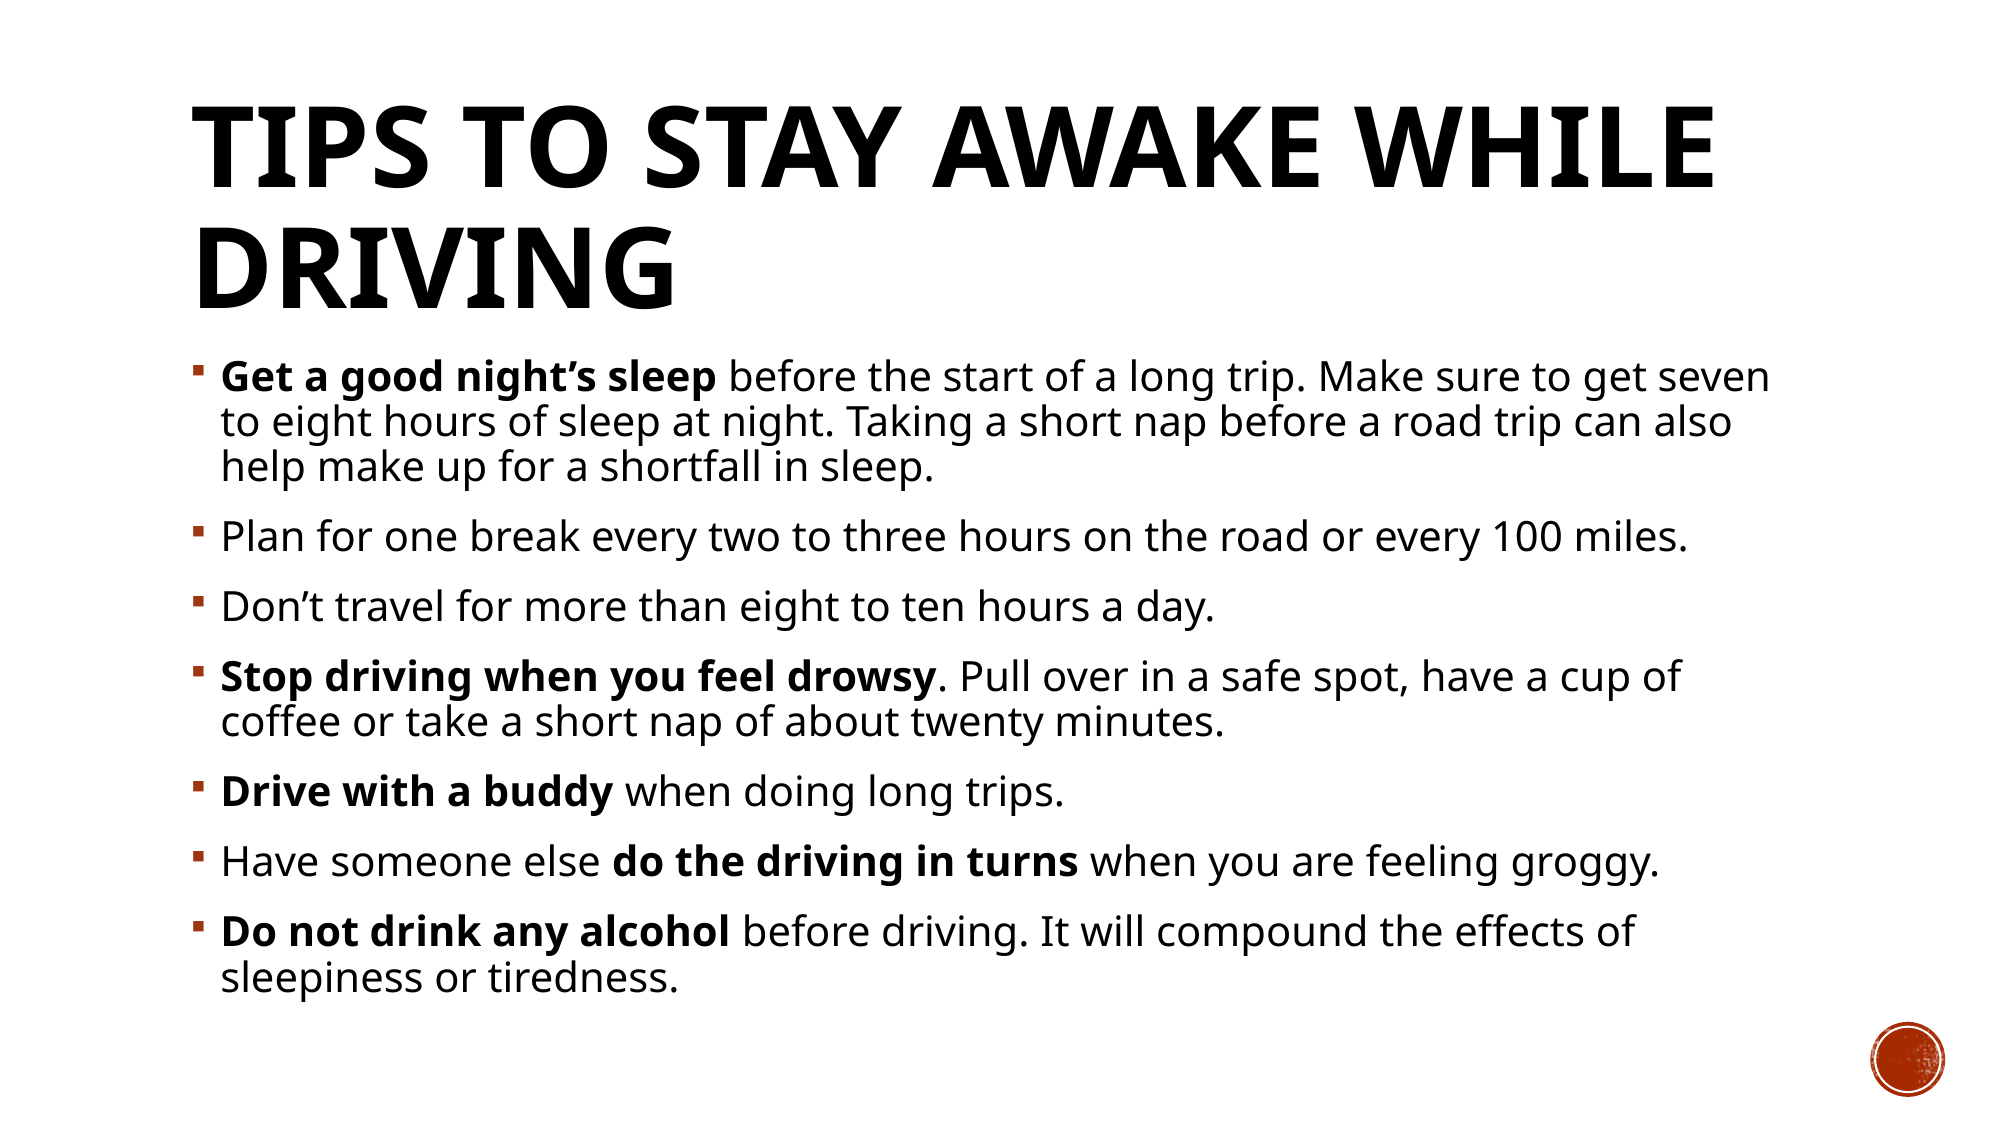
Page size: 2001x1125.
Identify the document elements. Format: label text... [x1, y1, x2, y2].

title Tips to Stay Awake While Driving [175, 79, 1826, 344]
list Get a good night’s sleep before the start of a long trip. Make sure to get seven to eight hours of sleep at night. Taking a short nap before a road trip can also help make up for a shortfall in sleep. Plan for one break every two to three hours on the road or every 100 miles. Don’t travel for more than eight to ten hours a day. Stop driving when you feel drowsy. Pull over in a safe spot, have a cup of coffee or take a short nap of about twenty minutes. Drive with a buddy when doing long trips. Have someone else do the driving in turns when you are feeling groggy. Do not drink any alcohol before driving. It will compound the effects of sleepiness or tiredness. [175, 348, 1826, 1013]
